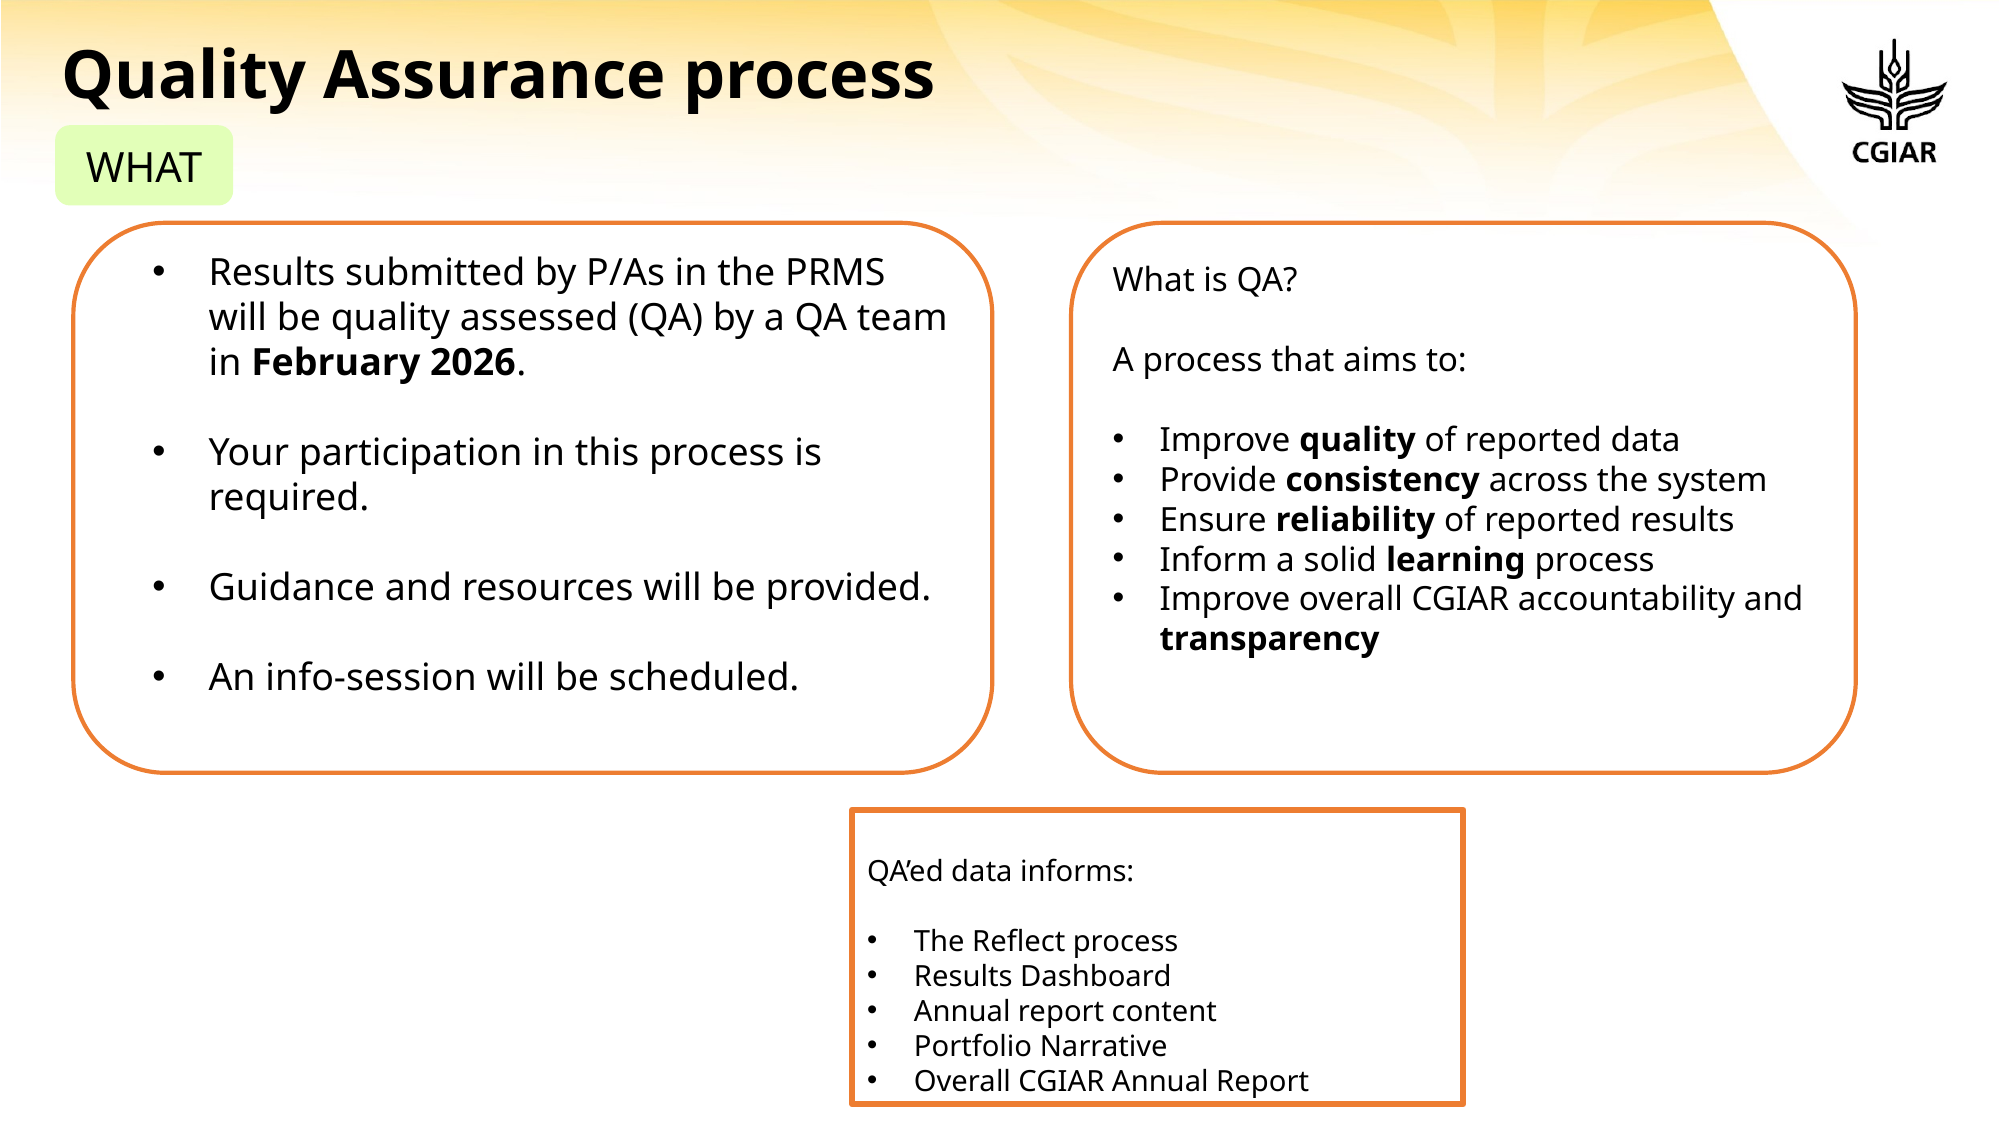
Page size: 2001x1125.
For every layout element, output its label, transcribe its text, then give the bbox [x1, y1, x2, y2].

text_box What is QA? A process that aims to: Improve quality of reported data Provide consistency across the system Ensure reliability of reported results Inform a solid learning process Improve overall CGIAR accountability and transparency [1068, 220, 1858, 775]
text_box WHAT [55, 125, 234, 206]
title Quality Assurance process [46, 0, 1530, 121]
text_box QA’ed data informs: The Reflect process Results Dashboard Annual report content Portfolio Narrative Overall CGIAR Annual Report [852, 809, 1464, 1105]
picture [1, 0, 1999, 1125]
text_box Results submitted by P/As in the PRMS will be quality assessed (QA) by a QA team in February 2026. Your participation in this process is required. Guidance and resources will be provided. An info-session will be scheduled. [100, 240, 966, 706]
text_box [108, 220, 958, 240]
text_box [71, 246, 995, 775]
